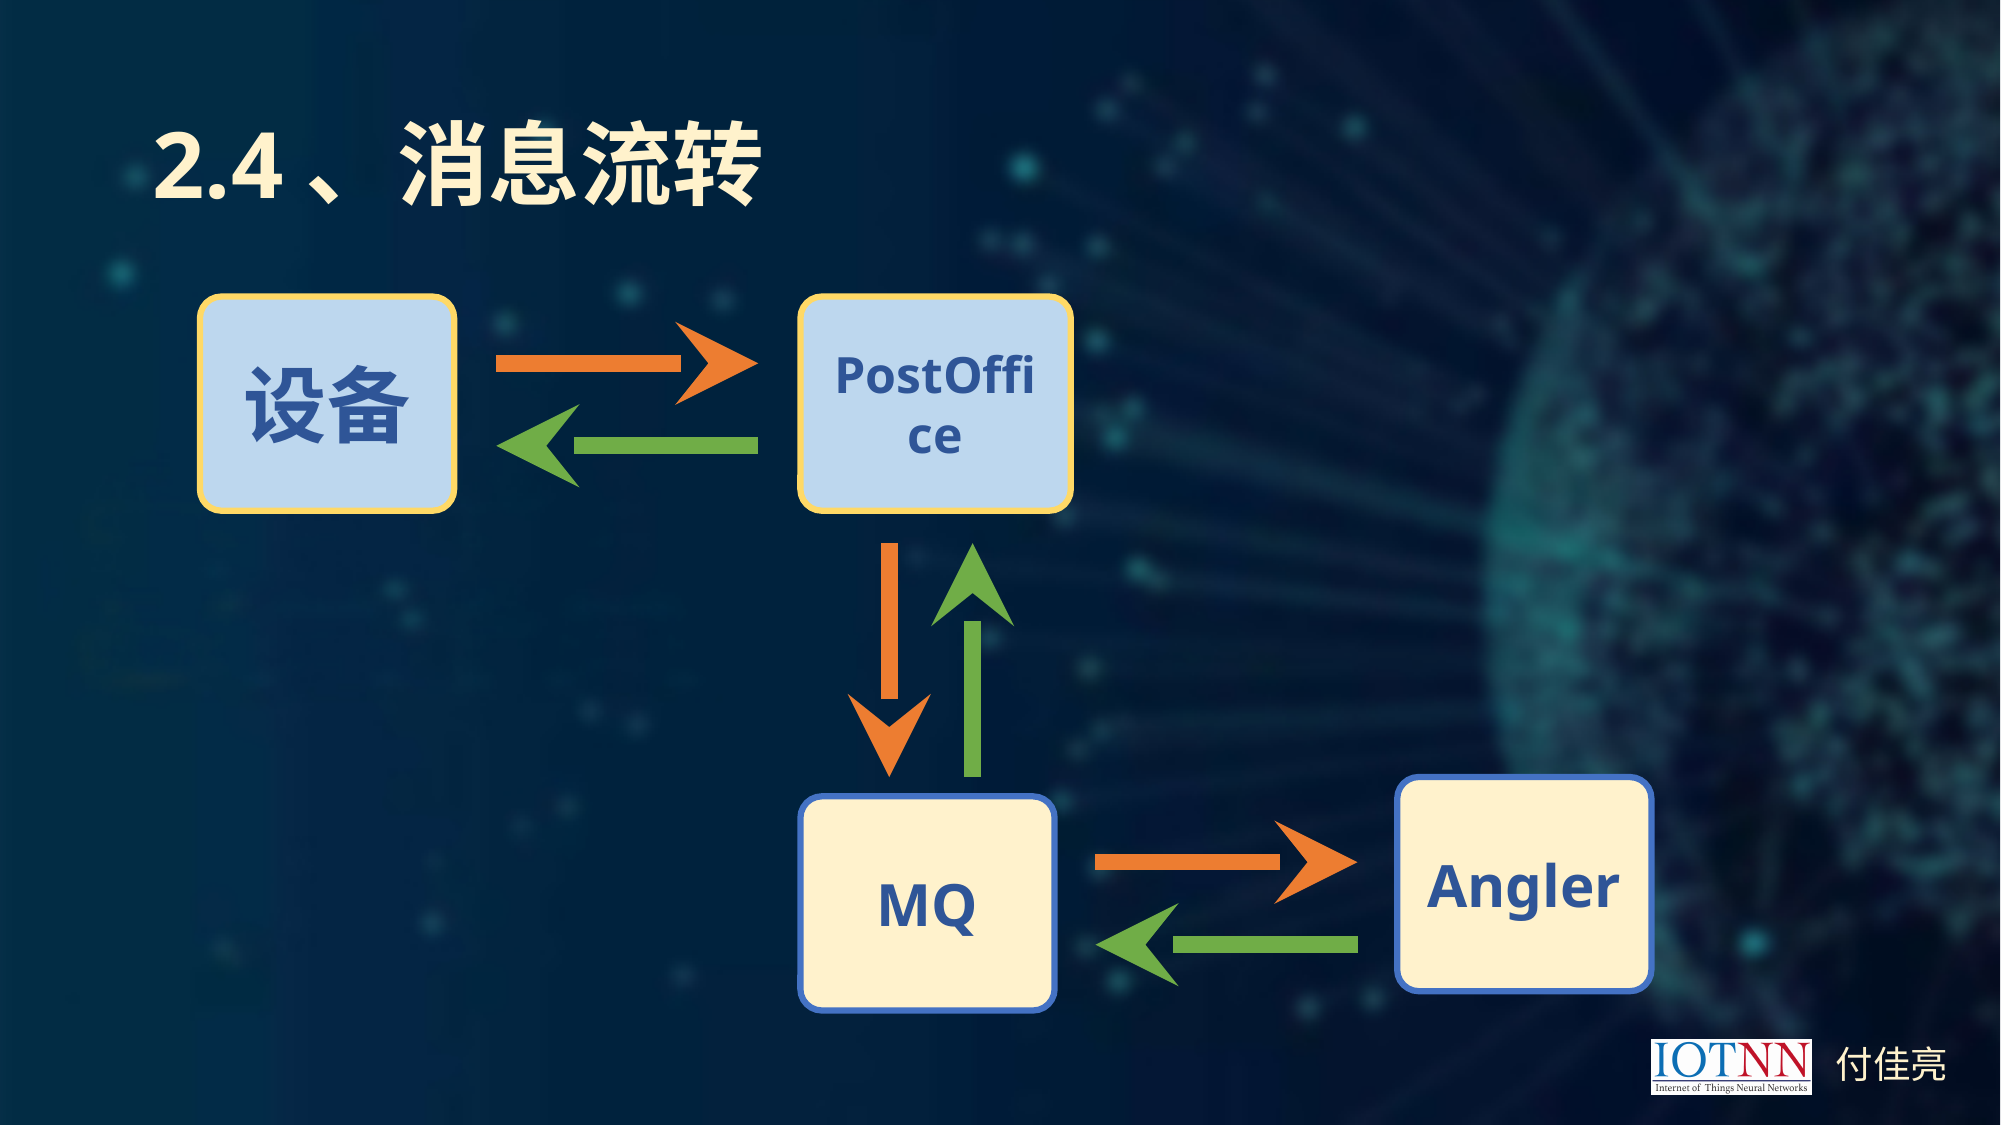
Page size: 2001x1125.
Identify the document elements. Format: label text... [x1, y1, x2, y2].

title 2.4、消息流转 [137, 59, 1863, 278]
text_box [496, 363, 759, 446]
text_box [813, 618, 1048, 702]
text_box MQ [799, 795, 1056, 1012]
text_box Angler [1396, 775, 1653, 993]
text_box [1095, 862, 1358, 945]
picture [0, 0, 2001, 1125]
text_box PostOffice [799, 295, 1072, 512]
text_box 设备 [198, 295, 456, 512]
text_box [1651, 1033, 1964, 1095]
